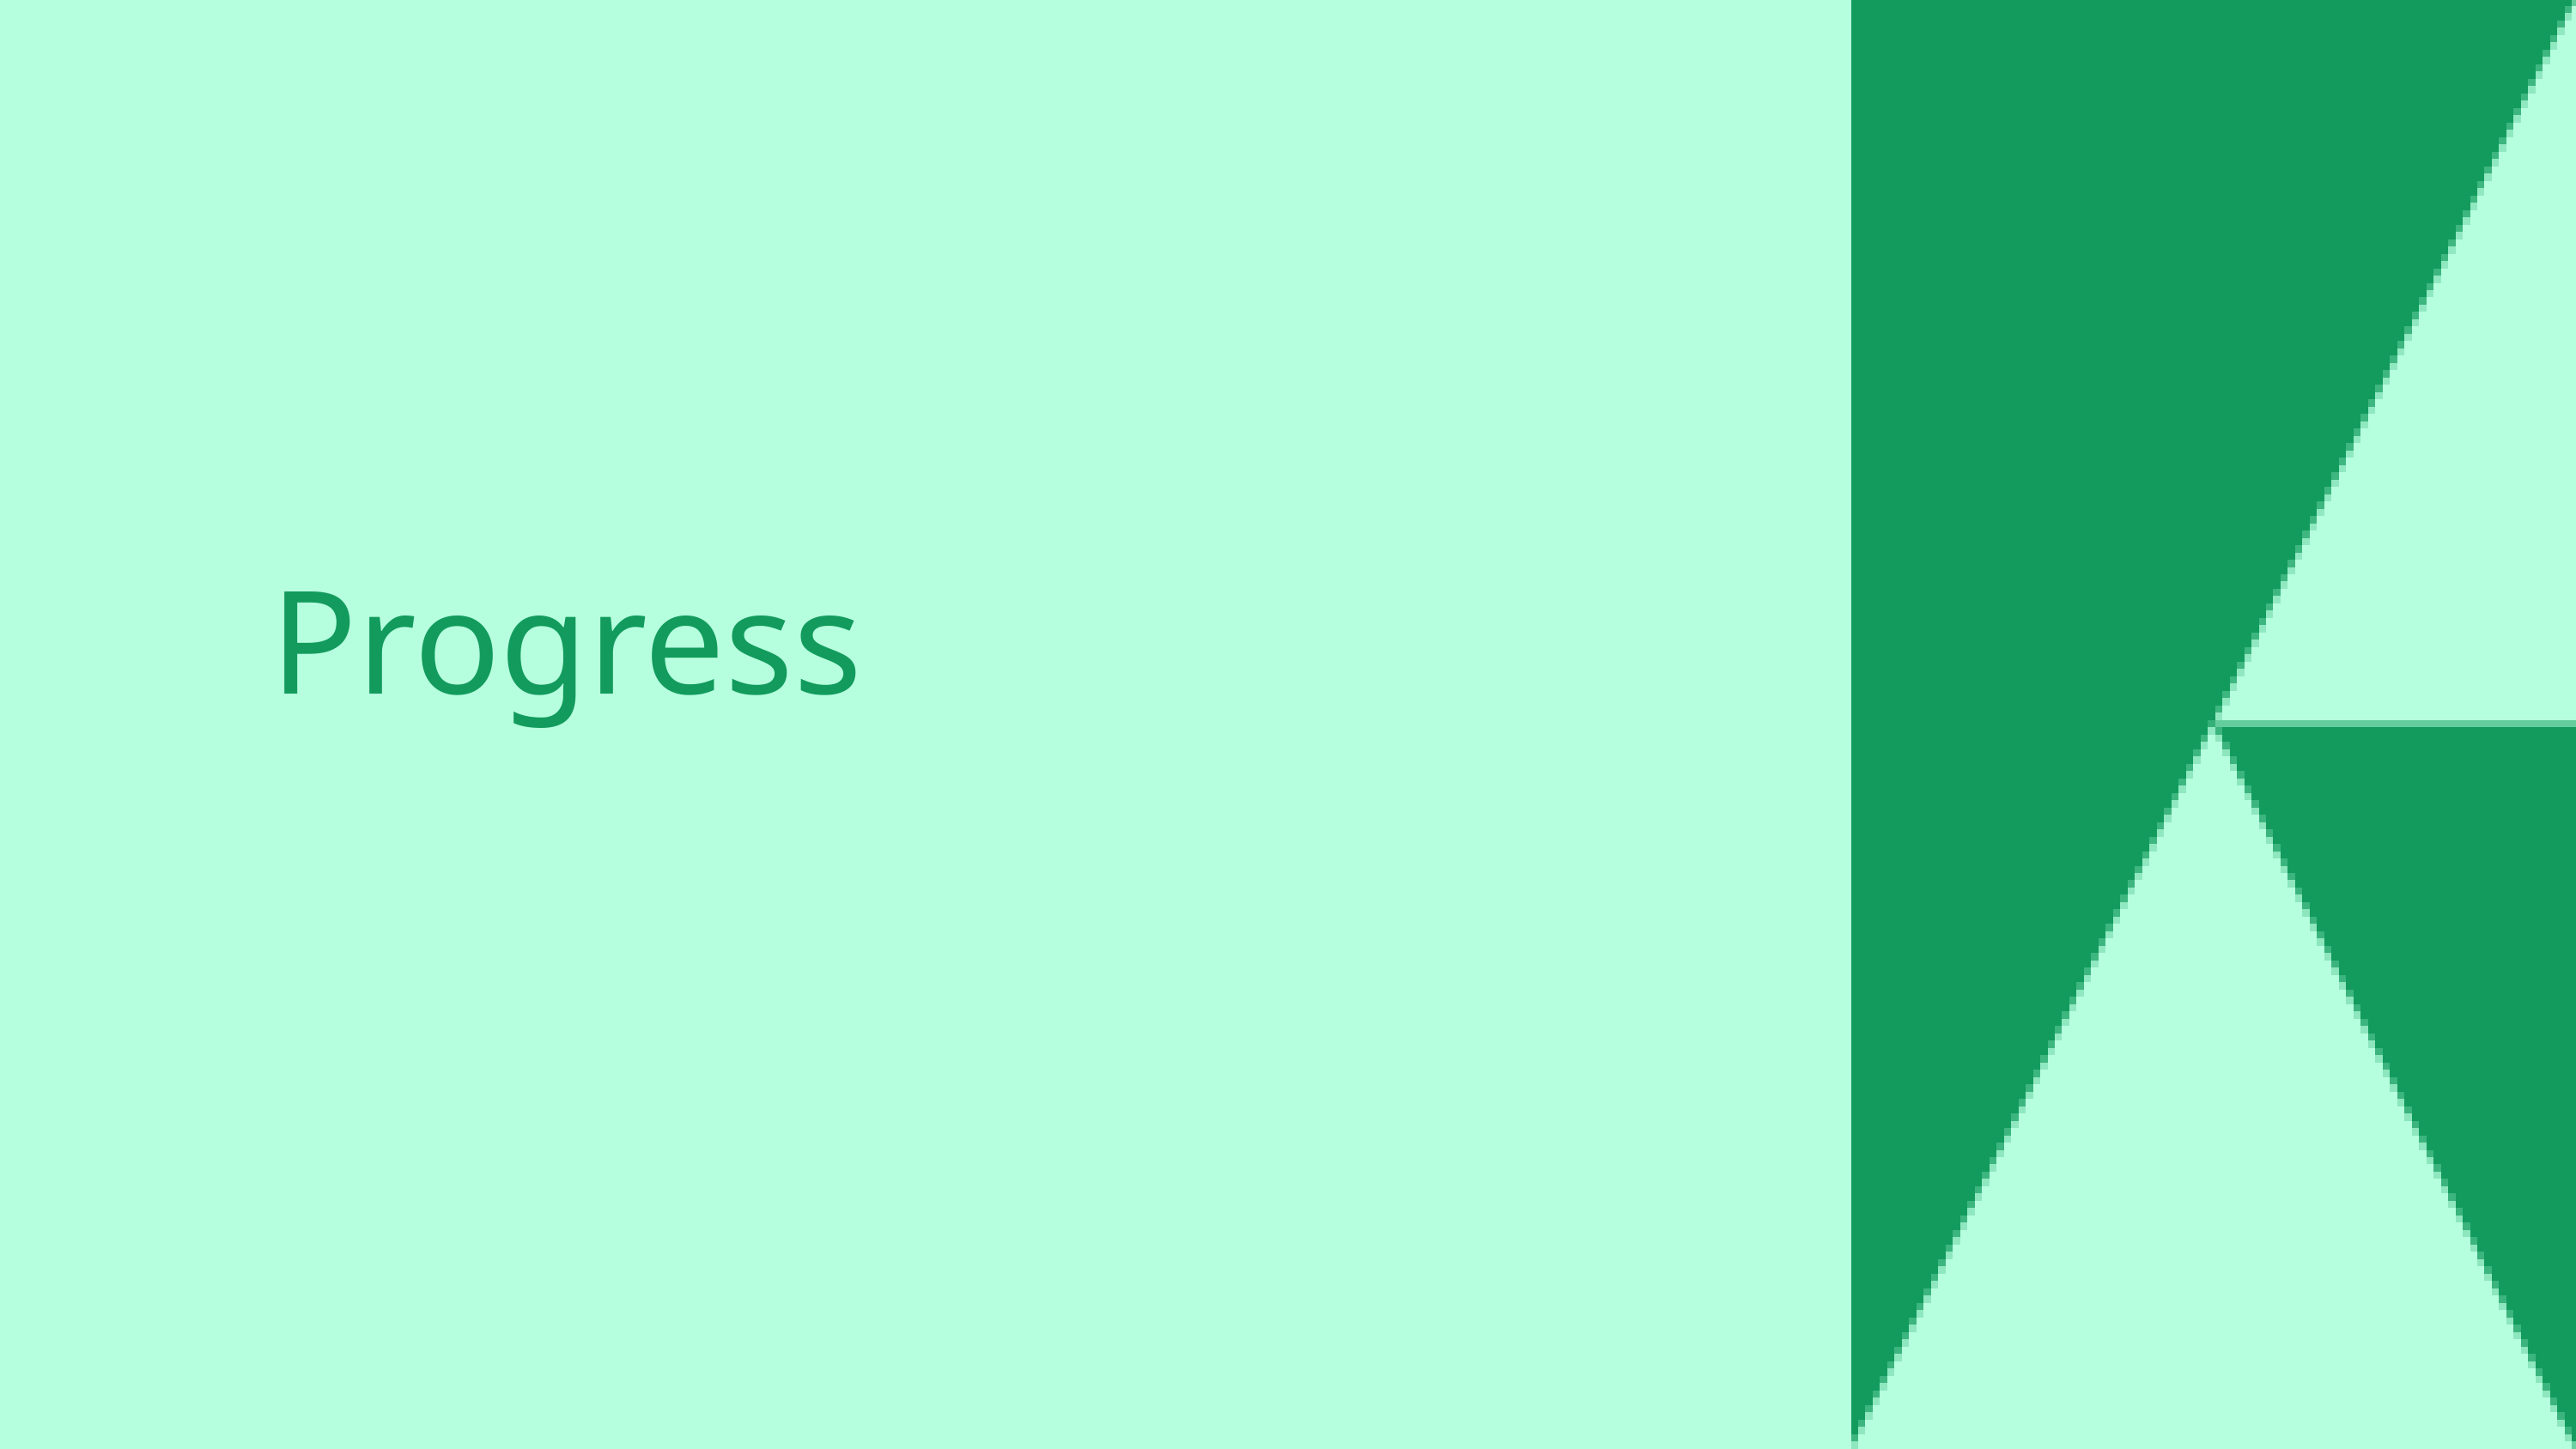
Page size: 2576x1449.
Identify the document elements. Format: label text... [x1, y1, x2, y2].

text_box Progress [270, 551, 1514, 724]
picture [1851, 0, 2576, 1449]
